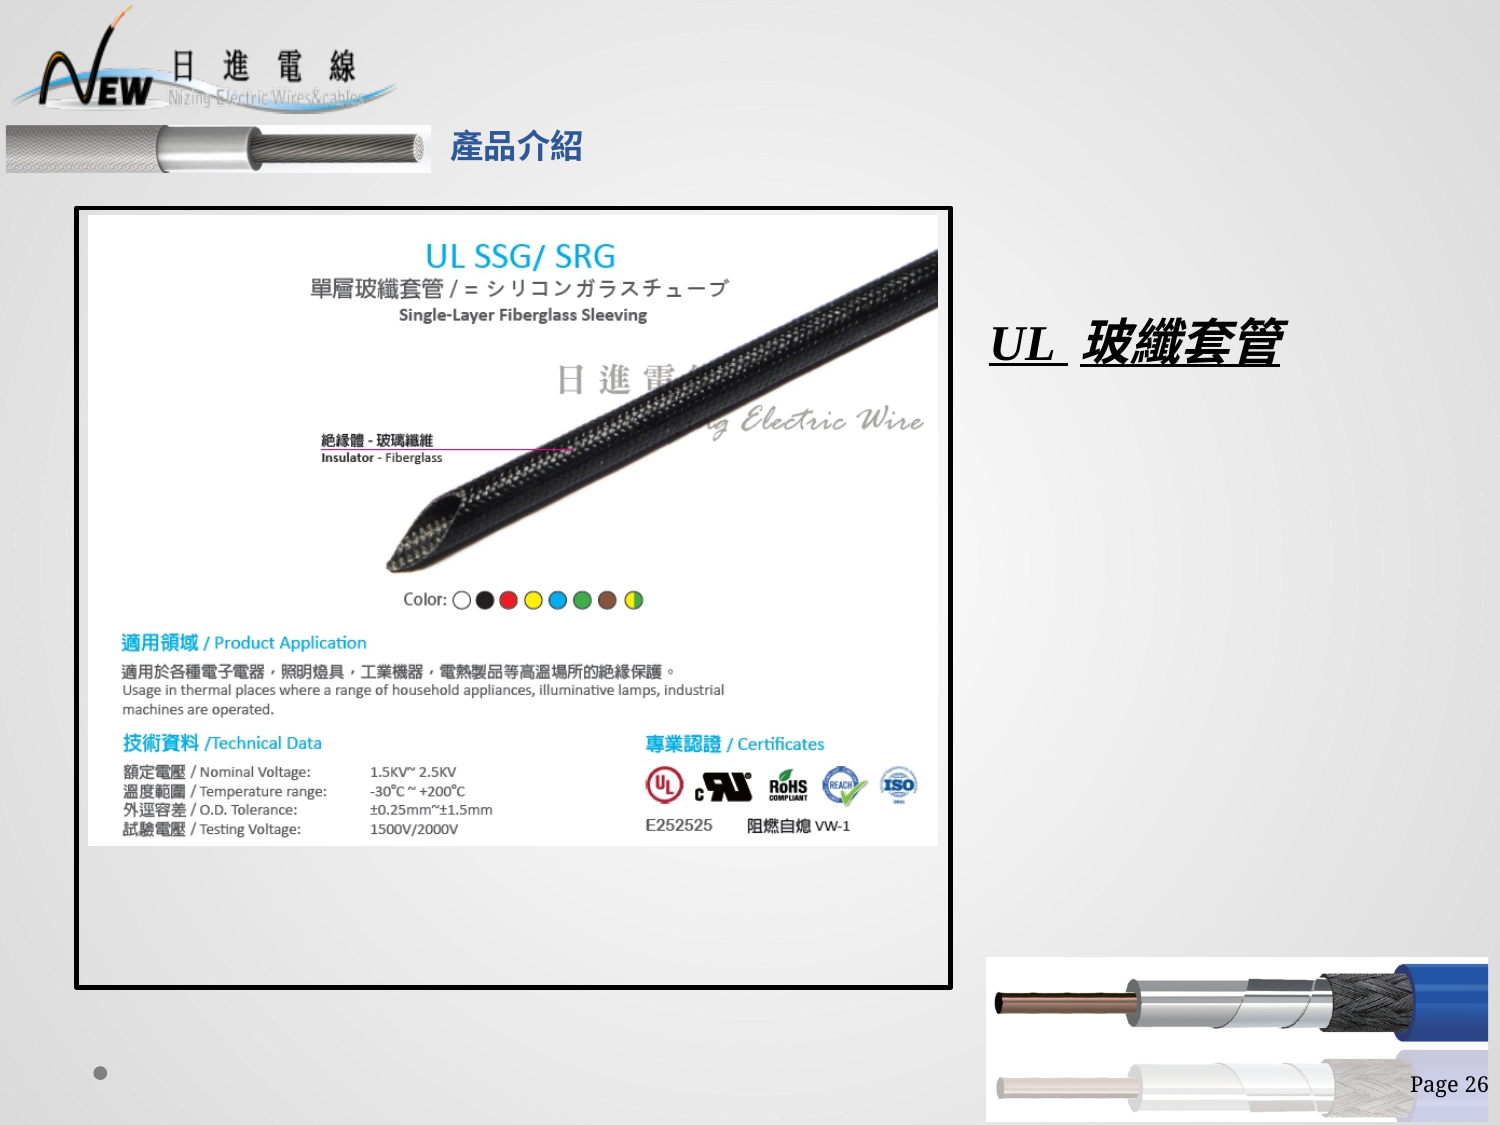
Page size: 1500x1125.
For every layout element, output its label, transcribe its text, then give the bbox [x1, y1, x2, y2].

title 產品介紹 [391, 101, 644, 173]
picture [5, 0, 939, 847]
text_box [74, 206, 953, 990]
text_box Page 26 [1493, 1062, 1500, 1104]
picture [985, 957, 1489, 1123]
text_box UL 玻纖套管 [974, 302, 1388, 378]
